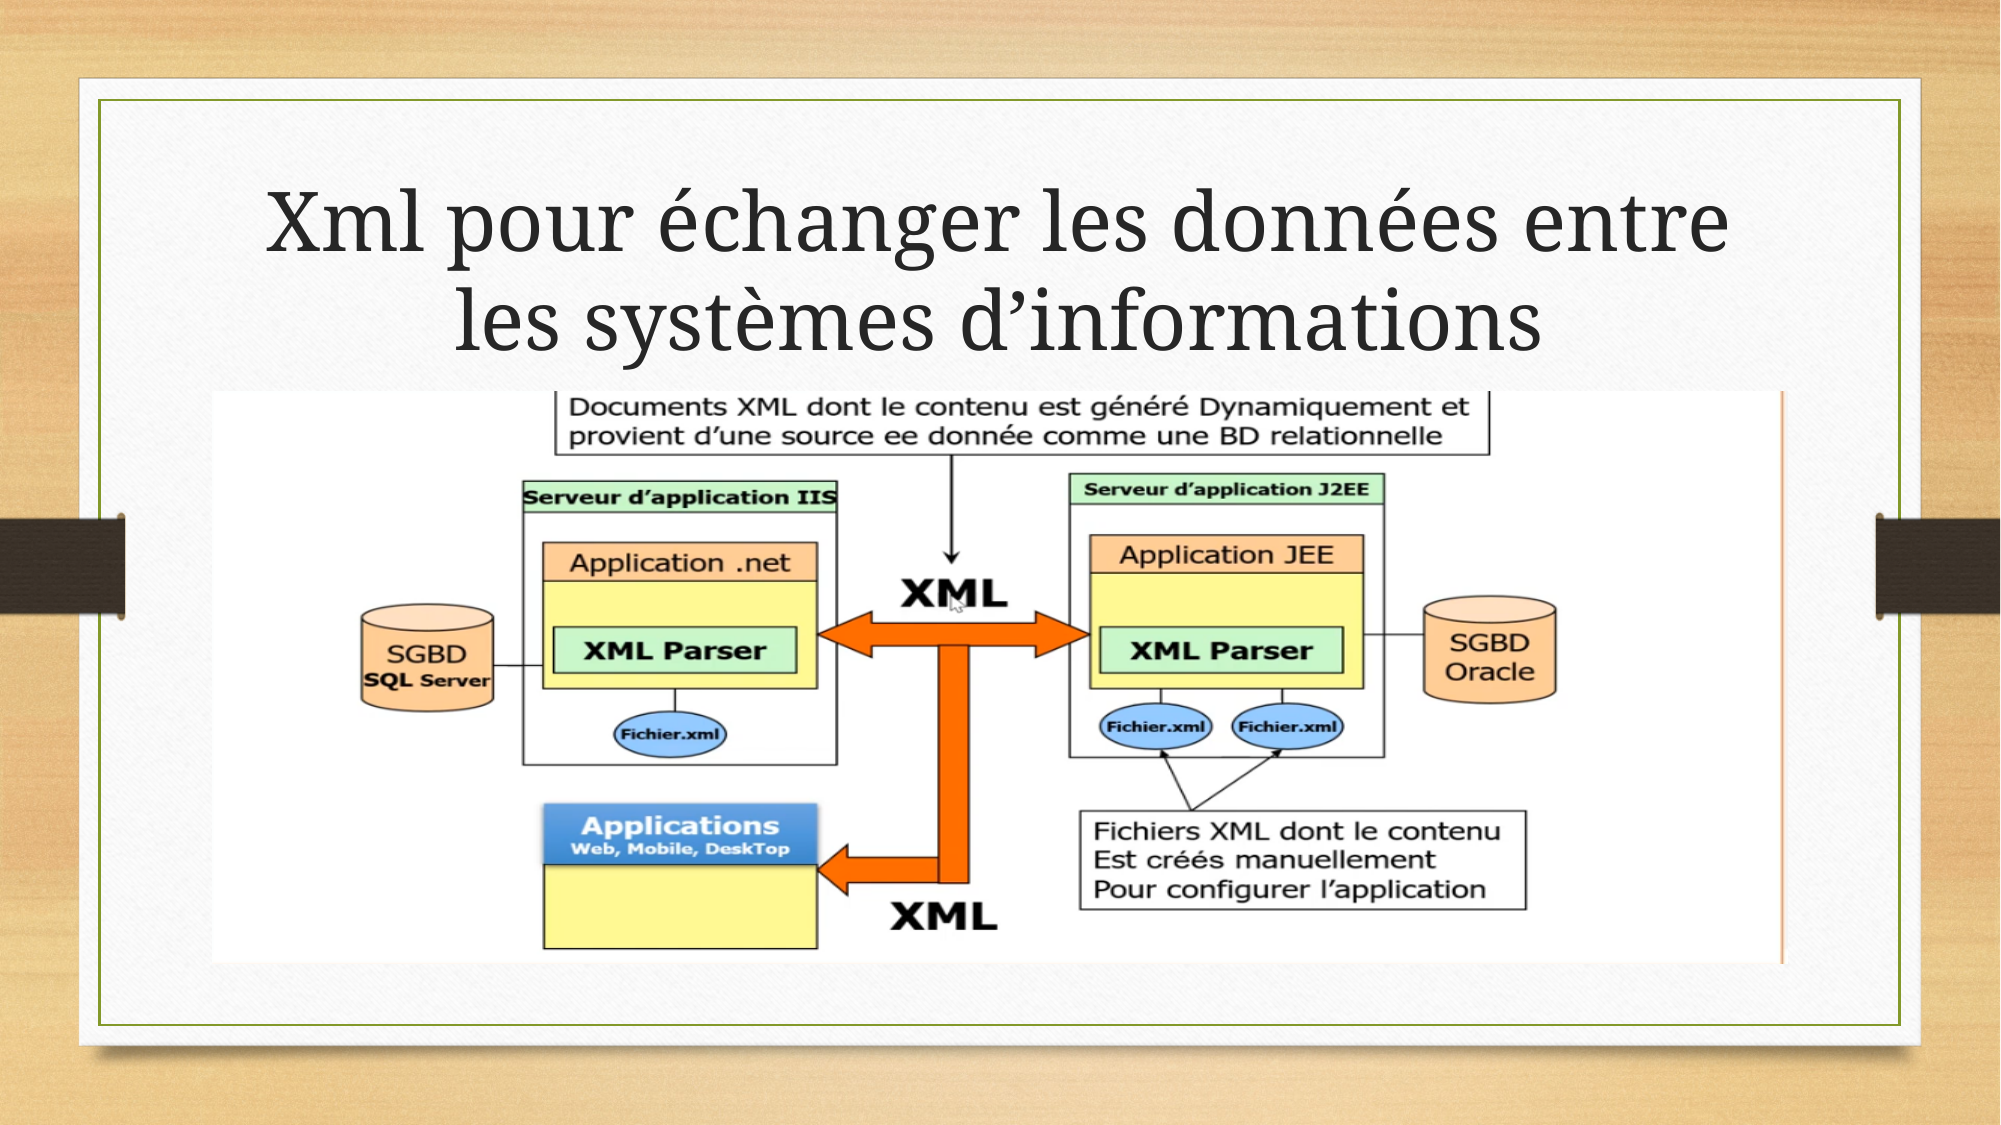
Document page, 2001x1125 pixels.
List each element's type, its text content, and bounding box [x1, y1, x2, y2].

title Xml pour échanger les données entre les systèmes d’informations [212, 161, 1788, 375]
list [212, 391, 1788, 964]
picture [0, 0, 2001, 1125]
